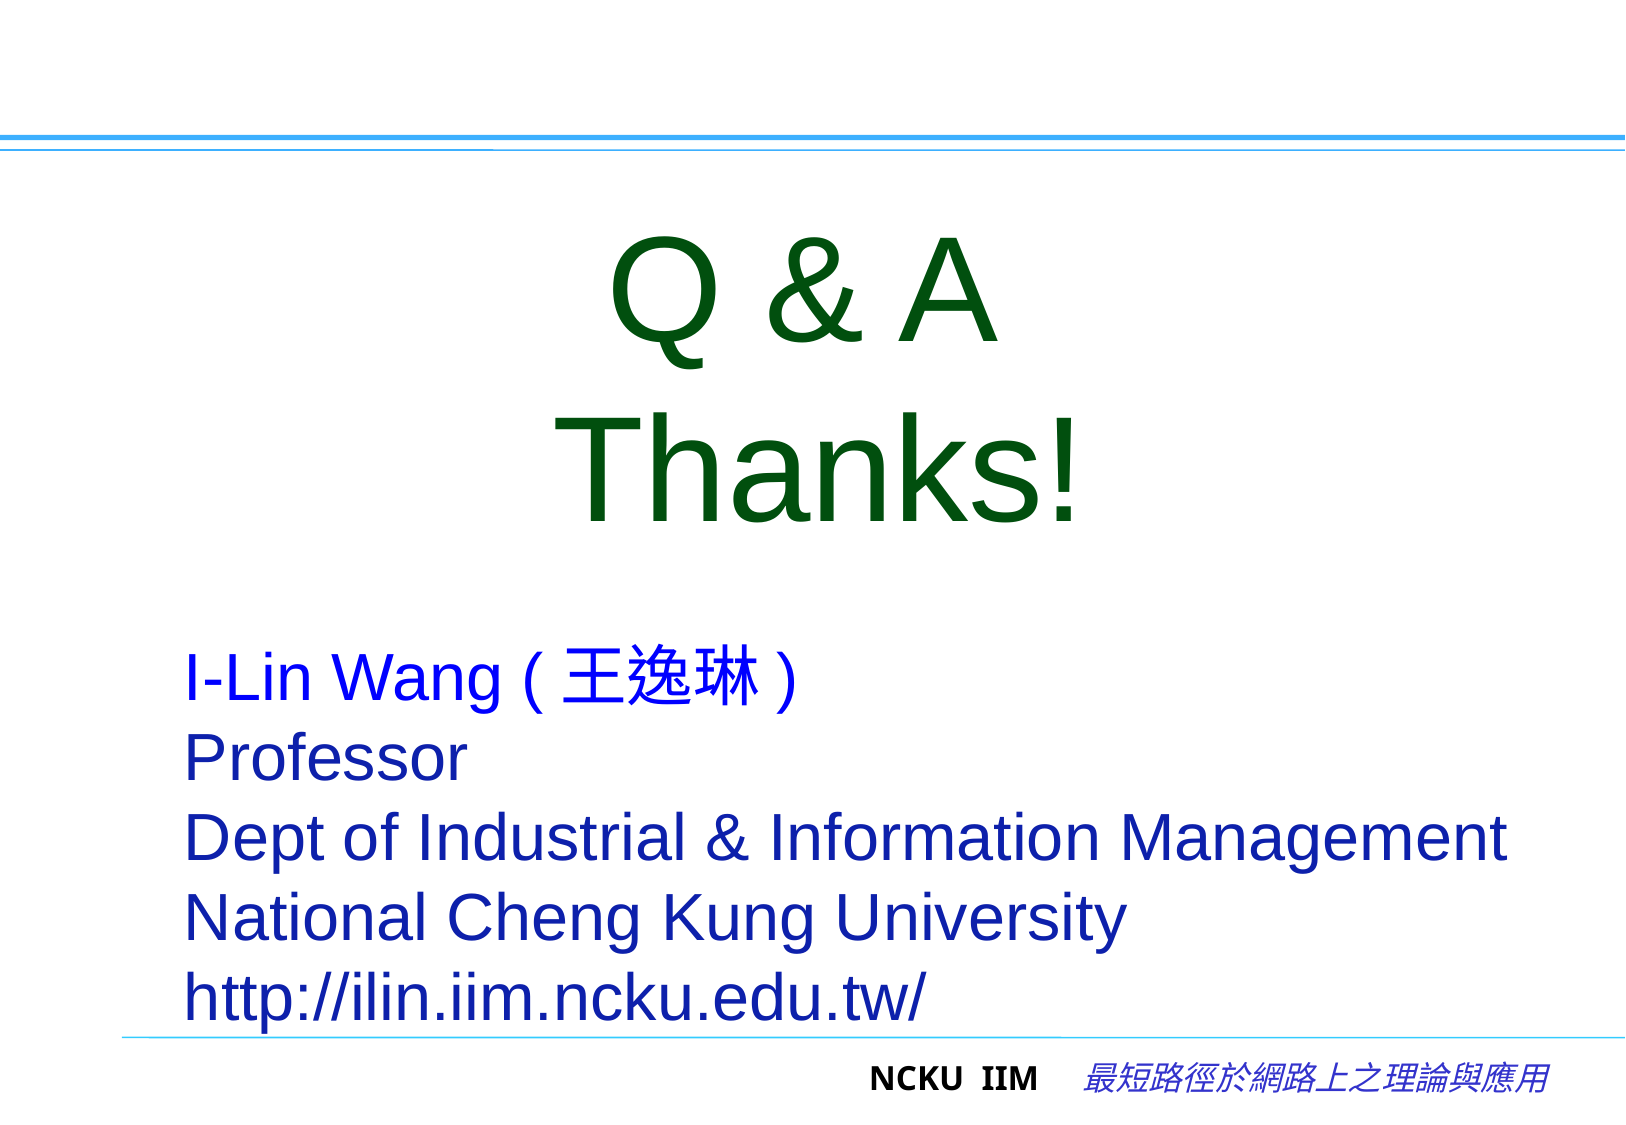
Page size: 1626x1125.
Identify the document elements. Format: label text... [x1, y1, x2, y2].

text_box I-Lin Wang (王逸琳) Professor Dept of Industrial & Information Management National Cheng Kung University http://ilin.iim.ncku.edu.tw/ [169, 546, 1524, 1042]
text_box Q & A Thanks! [198, 184, 1441, 546]
